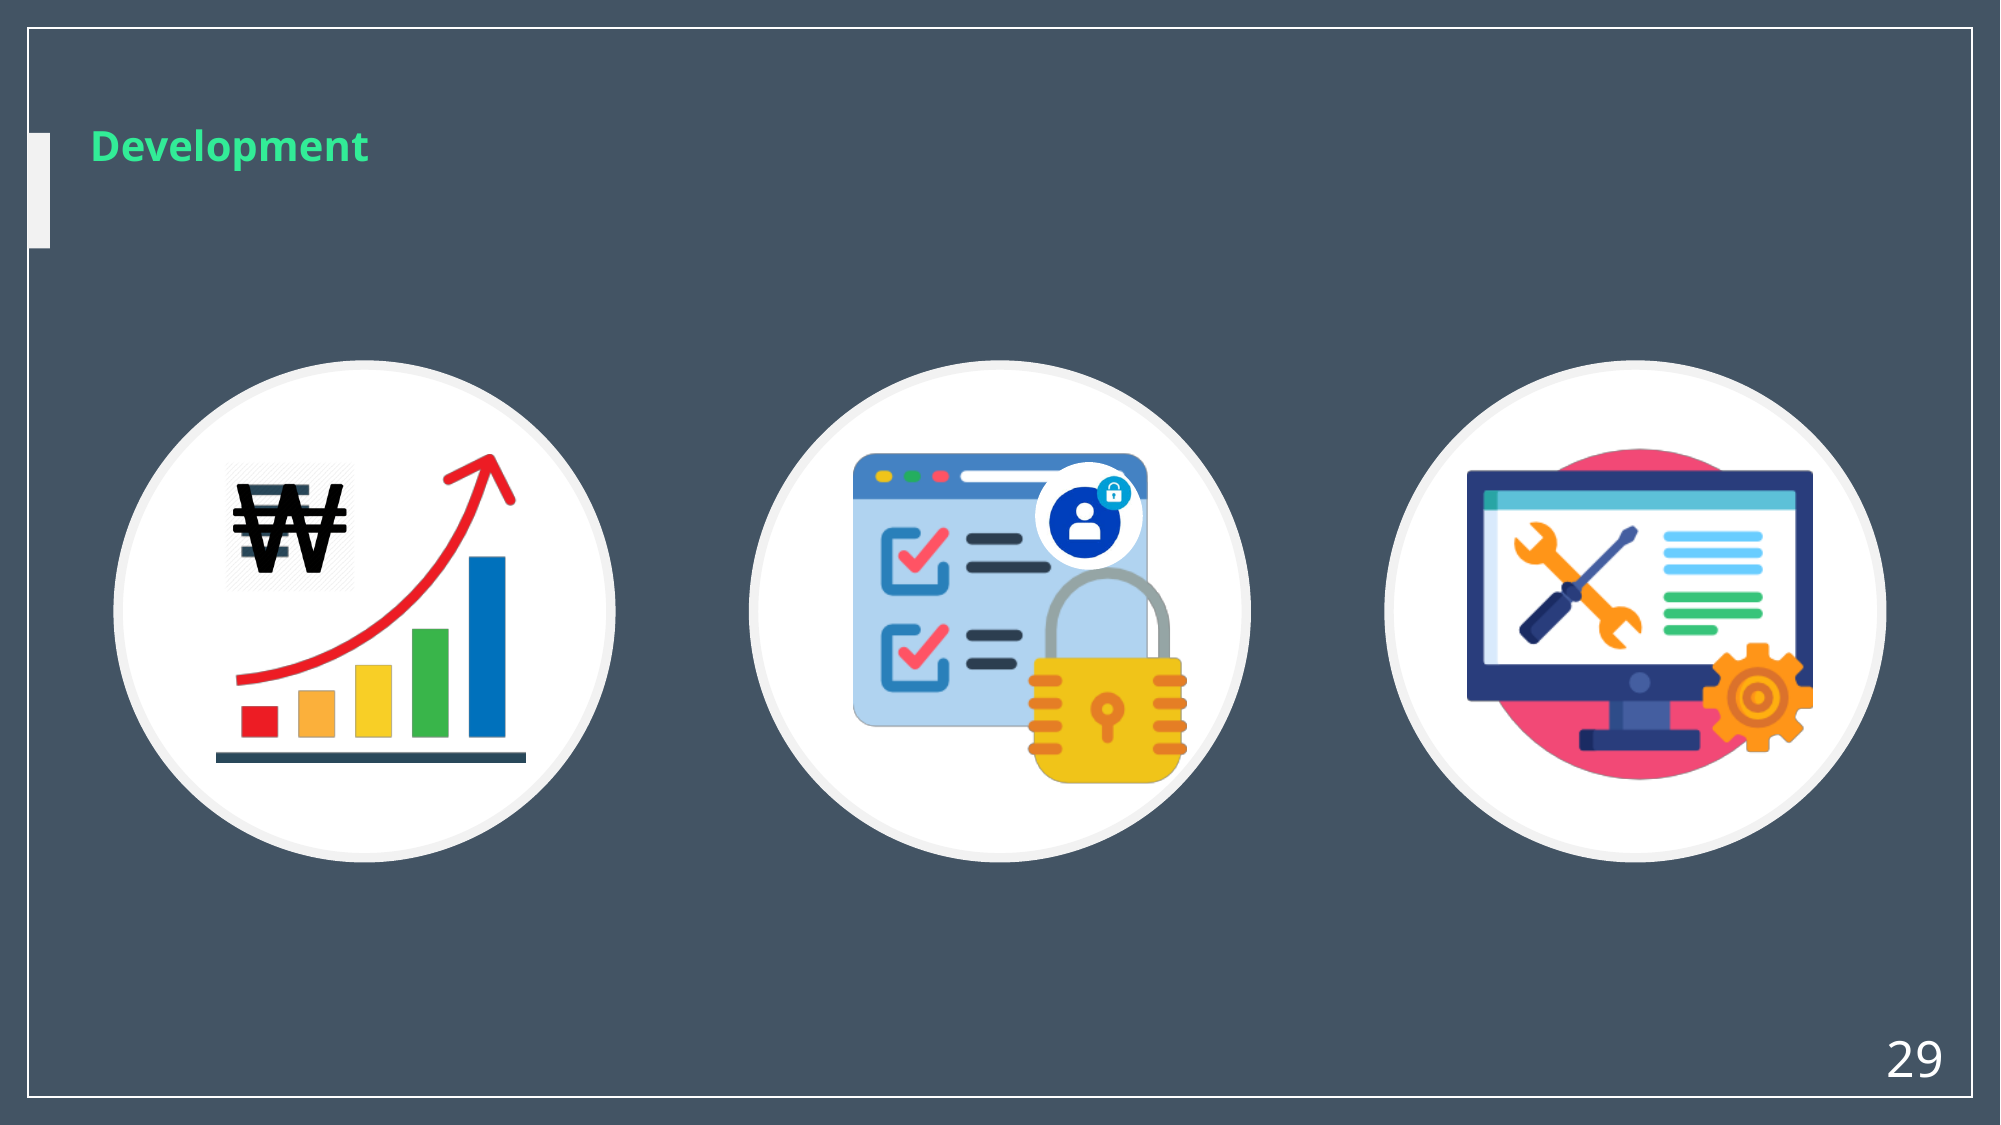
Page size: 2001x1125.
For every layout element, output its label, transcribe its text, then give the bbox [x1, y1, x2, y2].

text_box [753, 364, 1247, 858]
picture [224, 461, 355, 593]
slide_number 28 [1508, 1031, 1959, 1092]
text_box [1389, 364, 1882, 858]
text_box Development [74, 112, 1533, 178]
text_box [118, 364, 611, 858]
